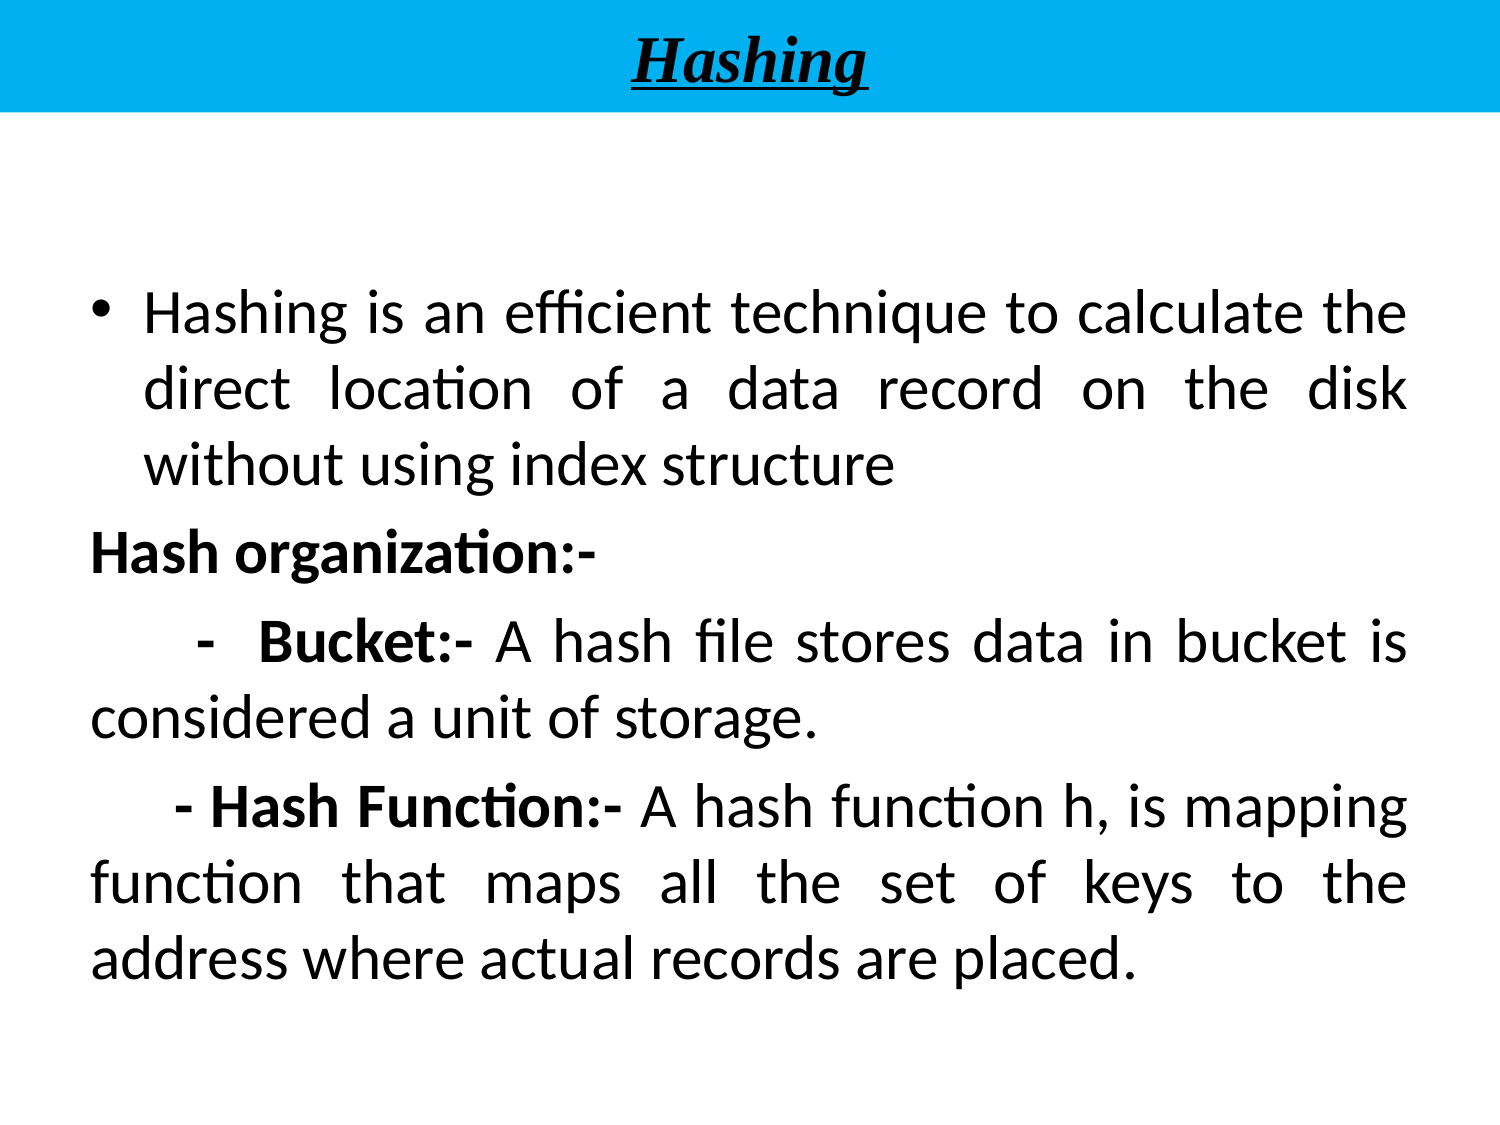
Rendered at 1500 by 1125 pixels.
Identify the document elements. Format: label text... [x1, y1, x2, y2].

title Hashing [0, 0, 1500, 113]
list Hashing is an efficient technique to calculate the direct location of a data record on the disk without using index structure Hash organization:- - Bucket:- A hash file stores data in bucket is considered a unit of storage. - Hash Function:- A hash function h, is mapping function that maps all the set of keys to the address where actual records are placed. [75, 262, 1425, 1005]
